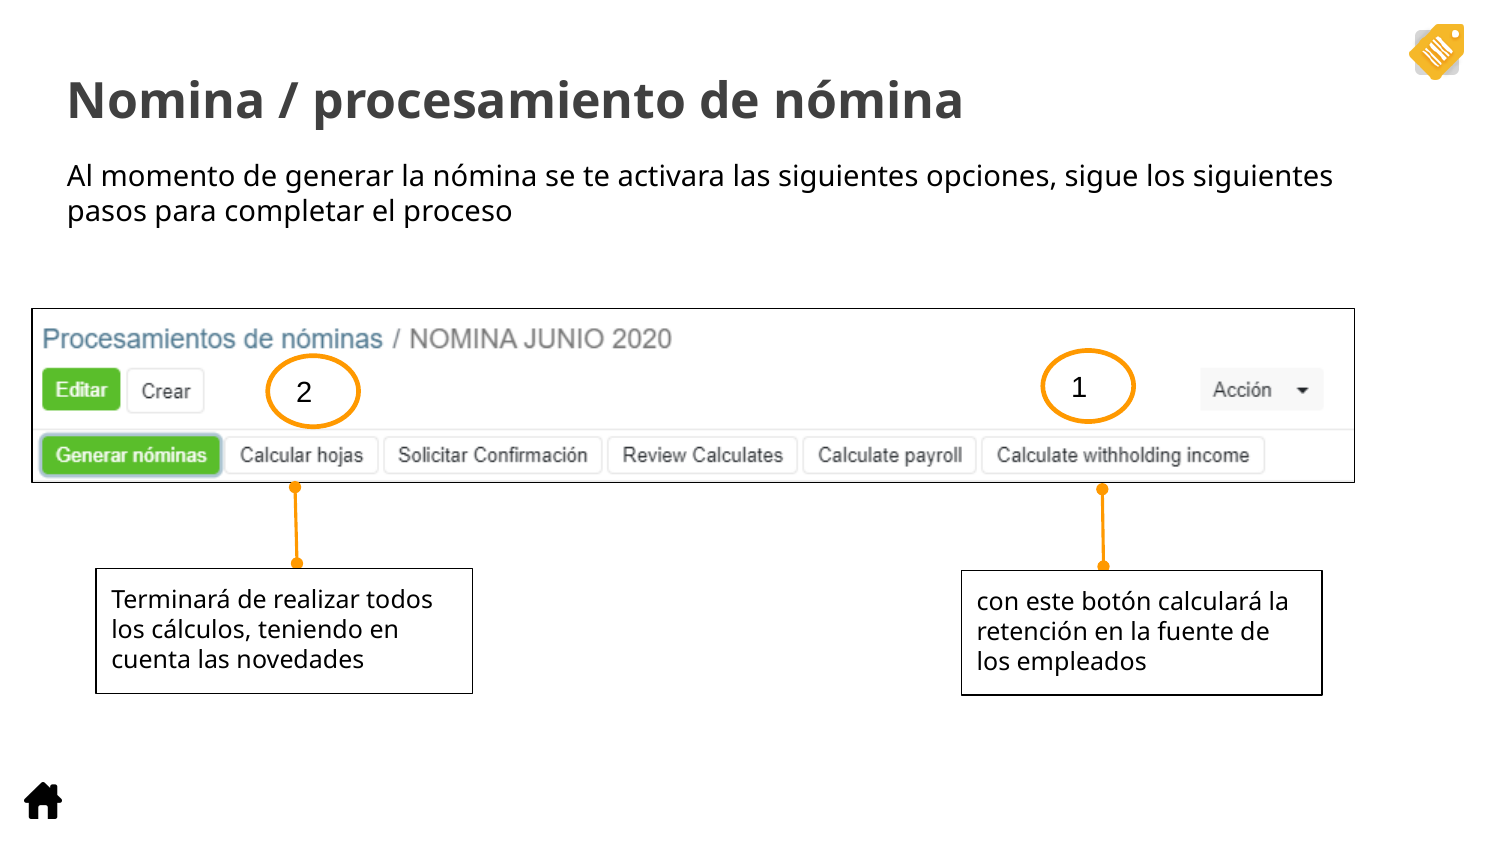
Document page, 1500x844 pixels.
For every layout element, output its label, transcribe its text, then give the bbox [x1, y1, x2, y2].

text_box con este botón calculará la retención en la fuente de los empleados [961, 570, 1322, 696]
picture [1409, 24, 1464, 80]
text_box Terminará de realizar todos los cálculos, teniendo en cuenta las novedades [96, 568, 473, 694]
picture [24, 782, 62, 820]
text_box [294, 486, 298, 564]
picture [32, 309, 1354, 483]
text_box Nomina / procesamiento de nómina [51, 53, 1314, 142]
text_box Al momento de generar la nómina se te activara las siguientes opciones, sigue los siguientes pasos para completar el proceso [51, 142, 1368, 225]
